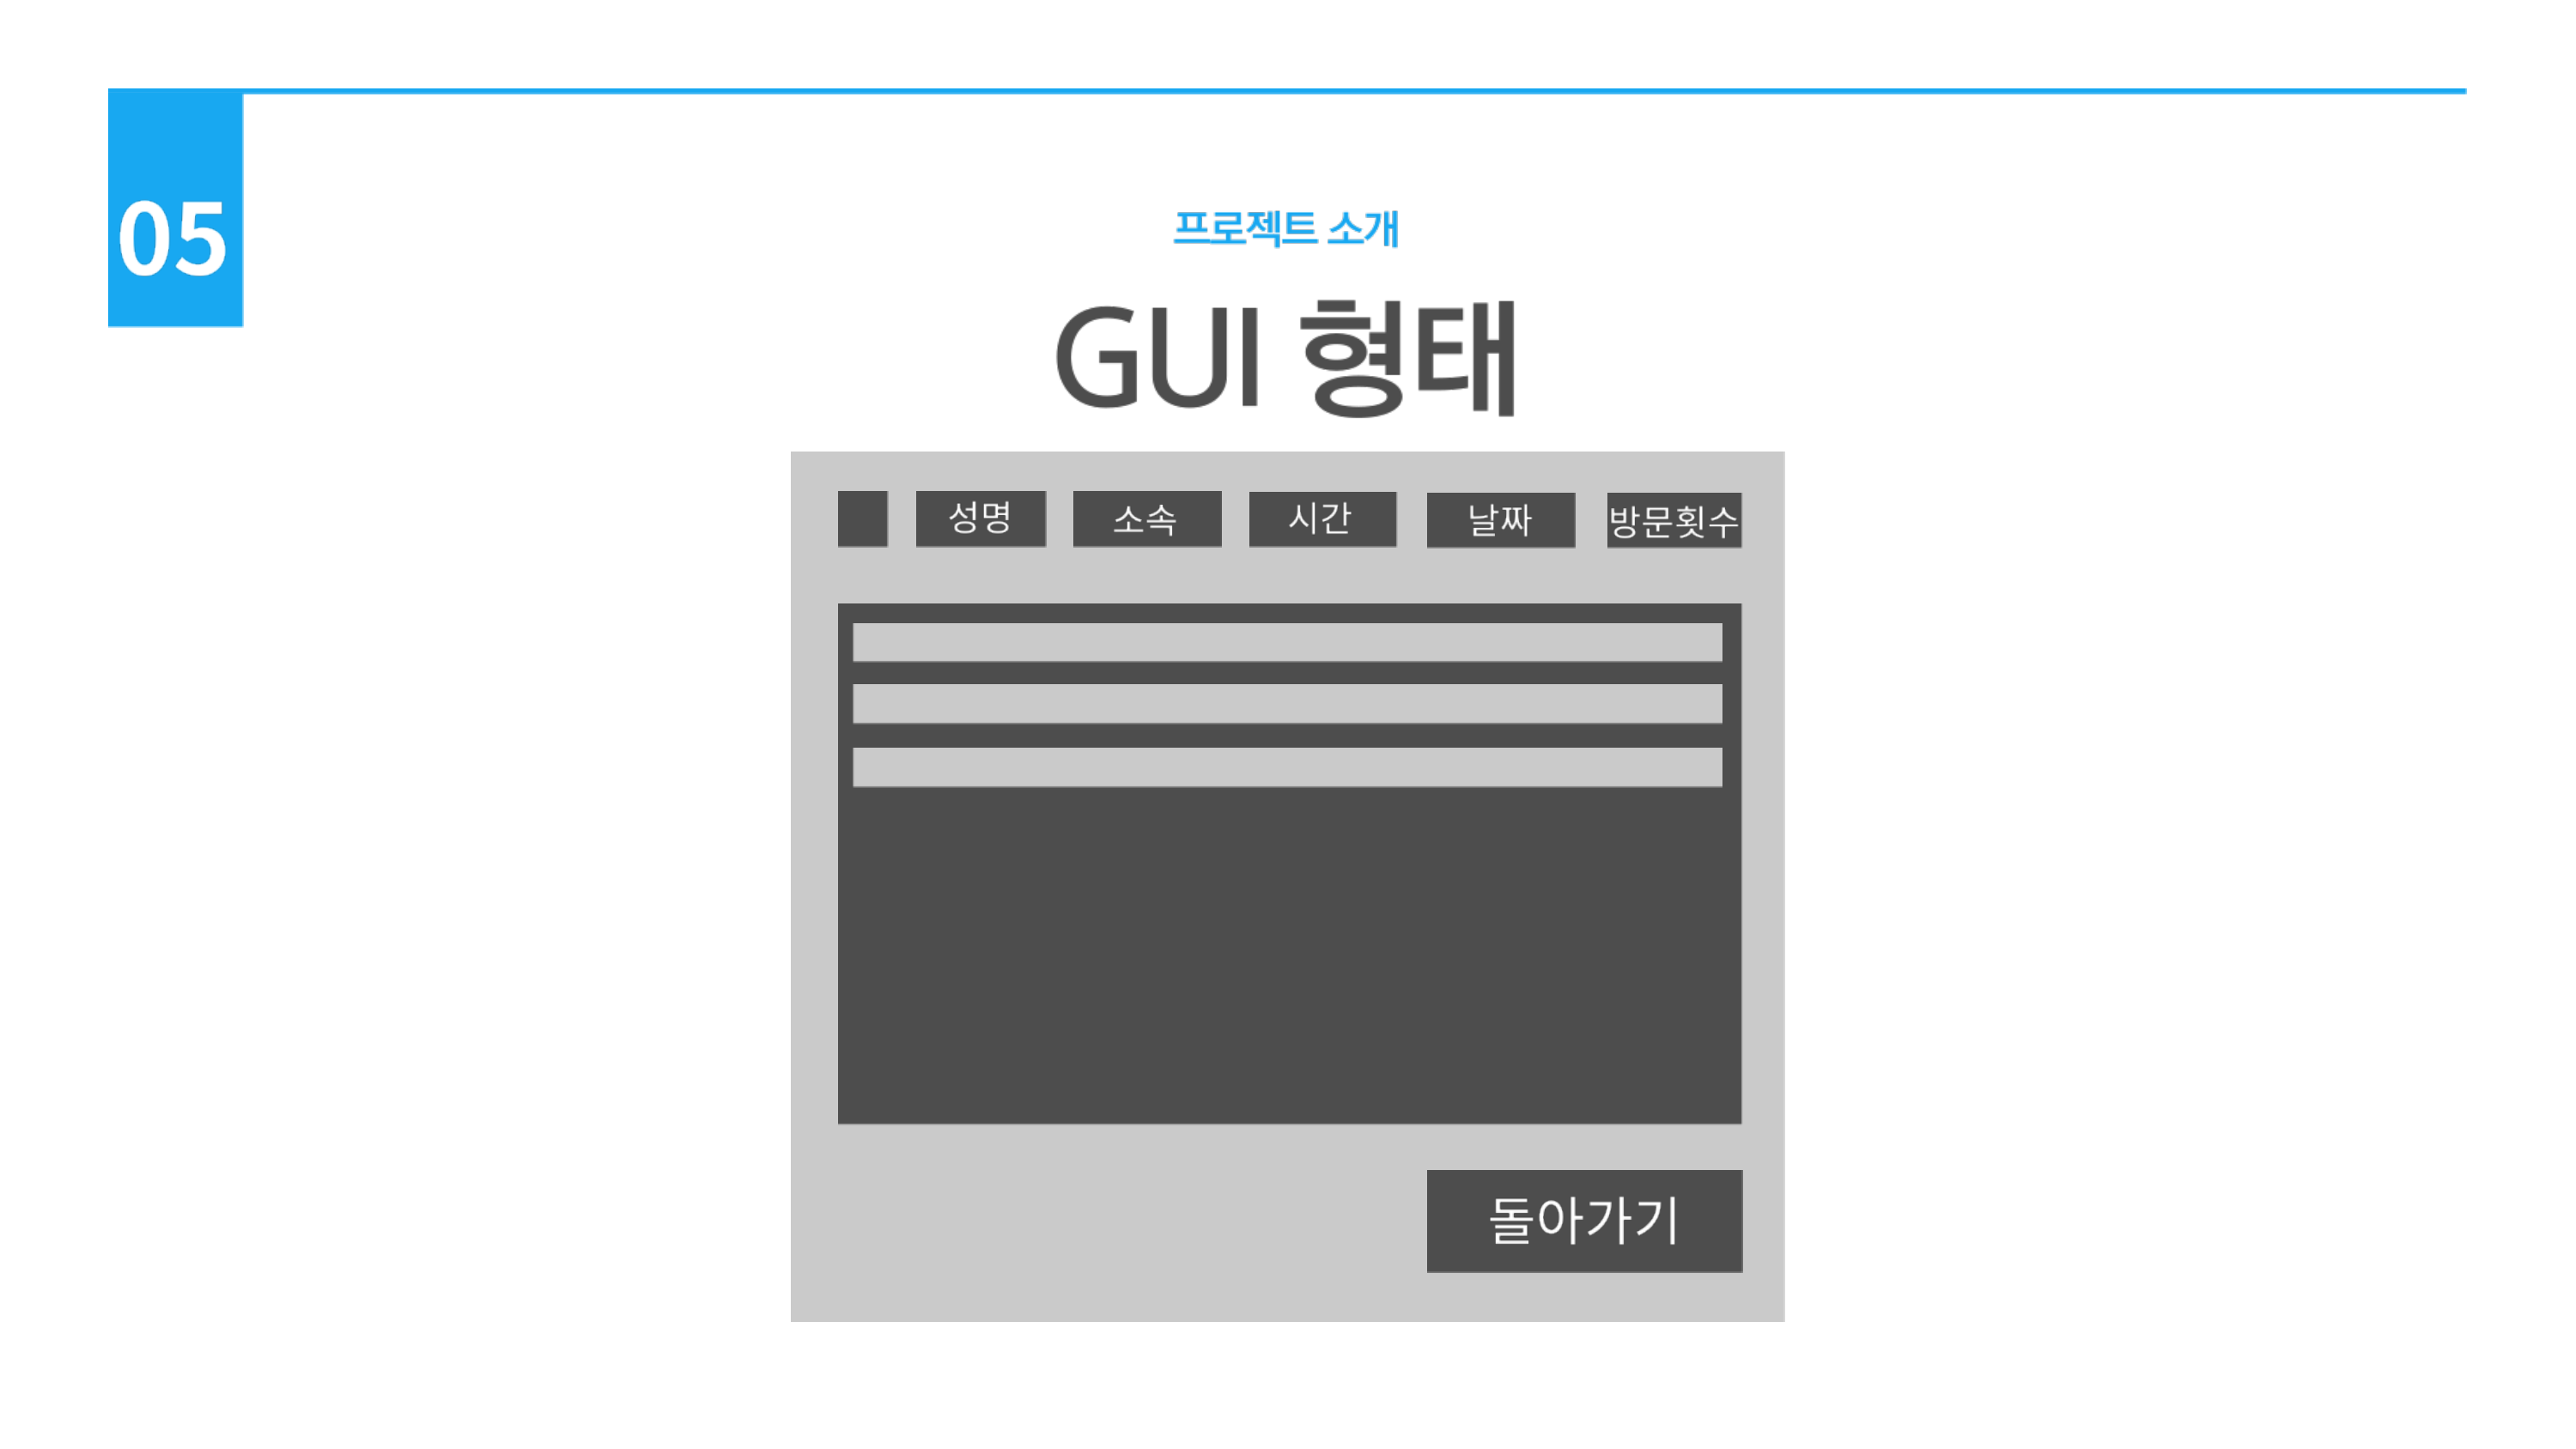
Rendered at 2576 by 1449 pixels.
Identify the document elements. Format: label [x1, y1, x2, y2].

text_box [108, 92, 244, 100]
text_box [853, 622, 1723, 663]
text_box [1427, 1169, 1465, 1274]
text_box [853, 748, 1723, 788]
picture [0, 100, 2248, 582]
text_box [1732, 1169, 1743, 1274]
picture [1469, 1153, 1728, 1307]
text_box [837, 603, 1743, 1125]
text_box [790, 575, 1785, 1322]
text_box [853, 684, 1723, 724]
text_box [108, 88, 2467, 94]
